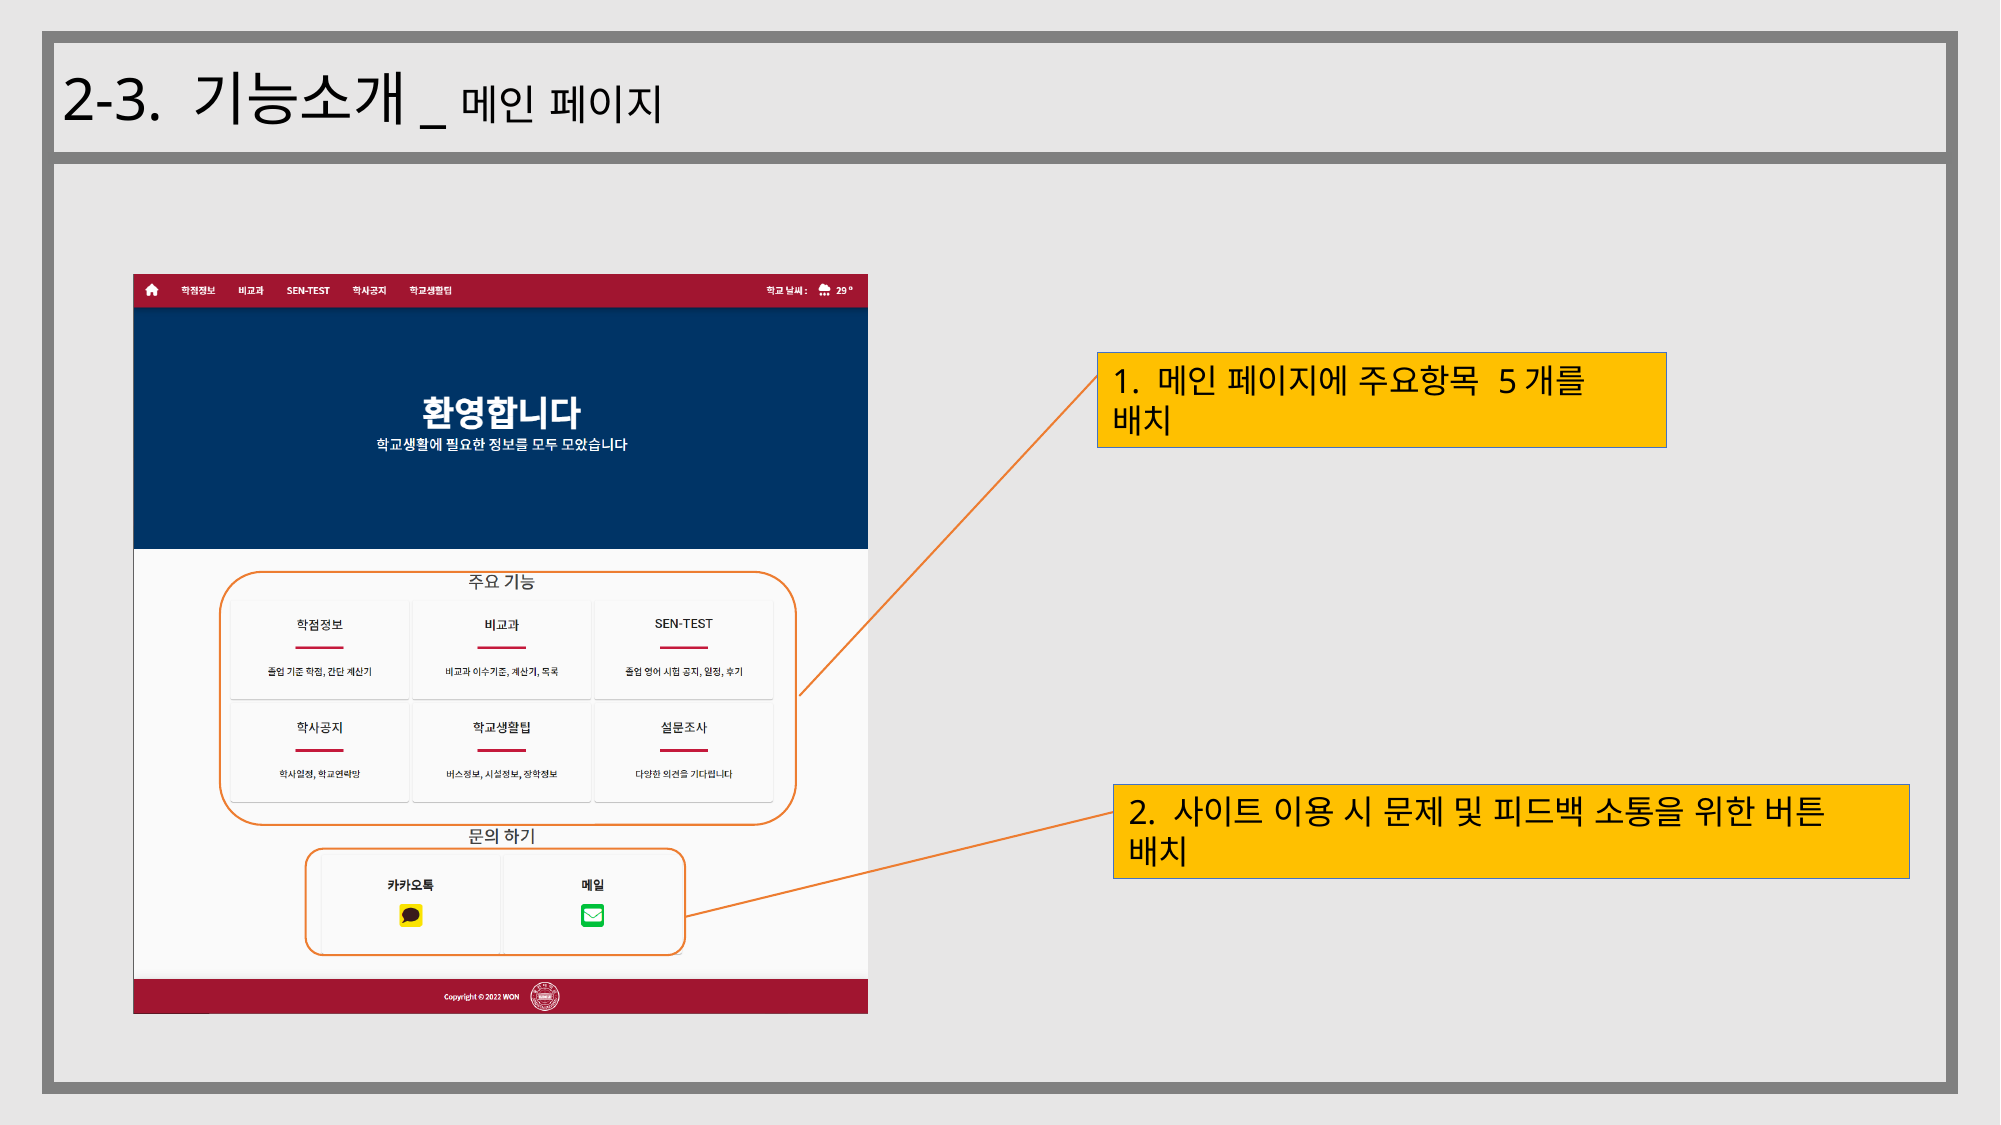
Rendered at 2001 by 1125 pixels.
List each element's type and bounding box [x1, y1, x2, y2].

text_box [47, 36, 1953, 1088]
